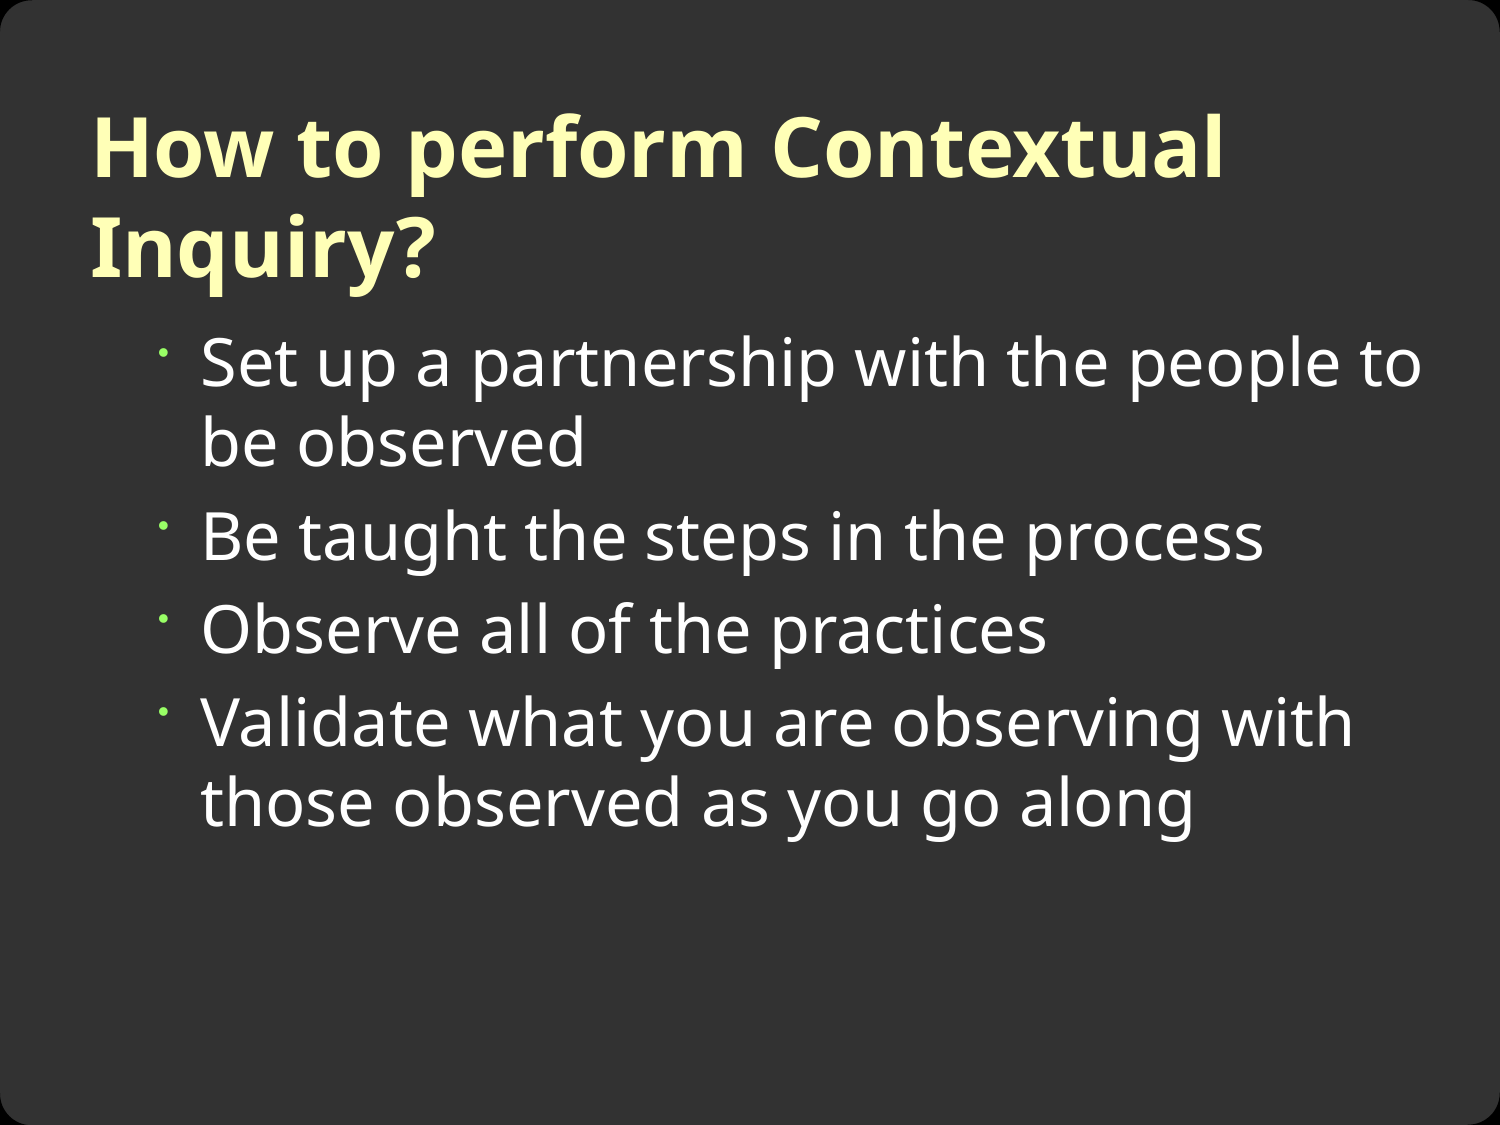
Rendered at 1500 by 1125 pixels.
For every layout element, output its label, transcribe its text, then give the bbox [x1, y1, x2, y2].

list Set up a partnership with the people to be observed Be taught the steps in the process Observe all of the practices Validate what you are observing with those observed as you go along [137, 312, 1452, 1051]
title How to perform Contextual Inquiry? [74, 86, 1451, 255]
